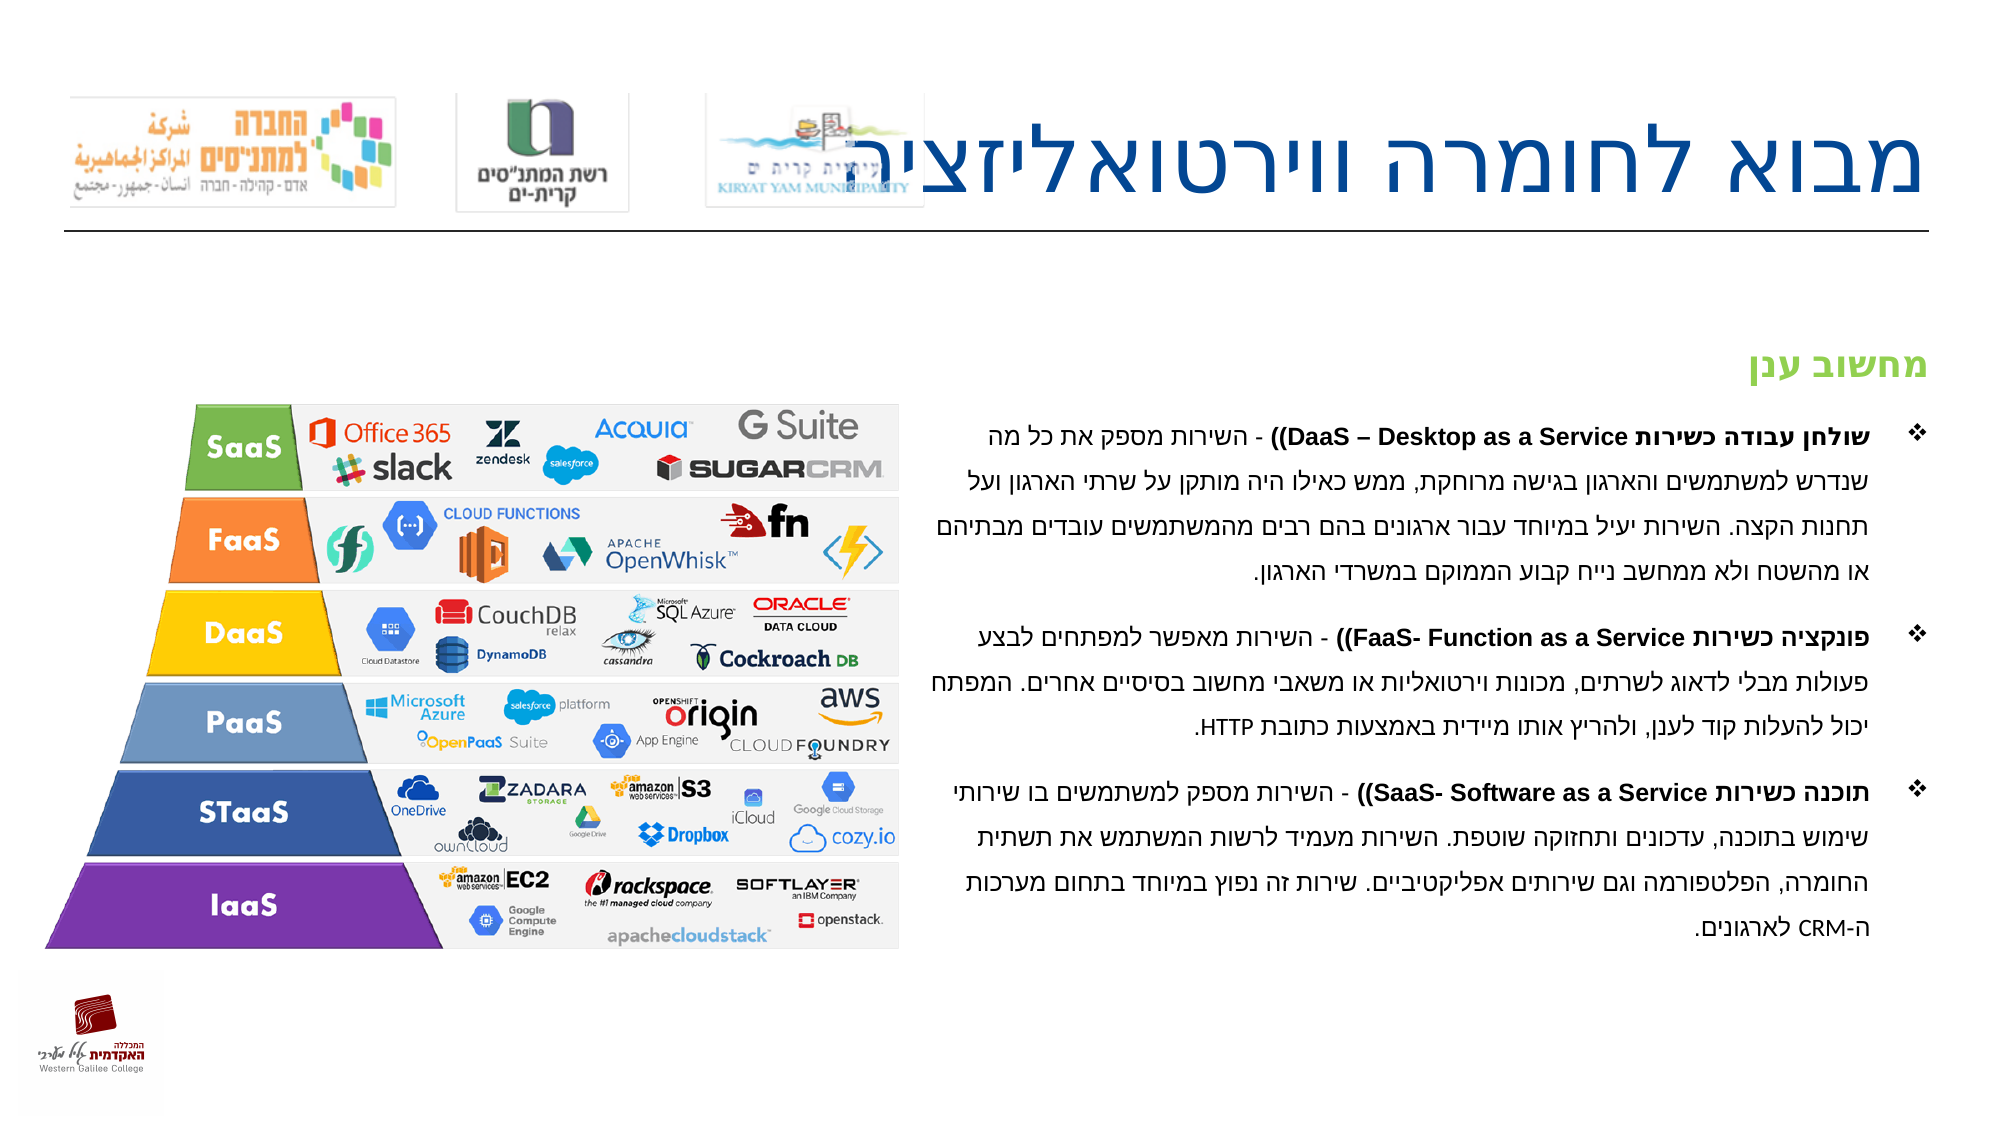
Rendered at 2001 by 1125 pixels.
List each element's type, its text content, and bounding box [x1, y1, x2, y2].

picture [18, 970, 164, 1116]
title מבוא לחומרה ווירטואליזציה [64, 55, 1930, 221]
text_box מחשוב ענן שולחן עבודה כשירות DaaS – Desktop as a Service)) - השירות מספק את כל מה שנדרש למשתמשים והארגון בגישה מרוחקת, ממש כאילו היה מותקן על שרתי הארגון ועל תחנות הקצה. השירות יעיל במיוחד עבור ארגונים בהם רבים מהמשתמשים עובדים מבתיהם או מהשטח ולא ממחשב נייח קבוע הממוקם במשרדי הארגון. פונקציה כשירות FaaS- Function as a Service)) - השירות מאפשר למפתחים לבצע פעולות מבלי לדאוג לשרתים, מכונות וירטואליות או משאבי מחשוב בסיסיים אחרים. המפתח יכול להעלות קוד לענן, ולהריץ אותו מיידית באמצעות כתובת HTTP. תוכנה כשירות SaaS- Software as a Service)) - השירות מספק למשתמשים בו שירותי שימוש בתוכנה, עדכונים ותחזוקה שוטפת. השירות מעמיד לרשות המשתמש את תשתית החומרה, הפלטפורמה וגם שירותים אפליקטיביים. שירות זה נפוץ במיוחד בתחום מערכות ה-CRM לארגונים. [924, 309, 1930, 1043]
picture [44, 404, 899, 949]
picture [70, 93, 925, 213]
